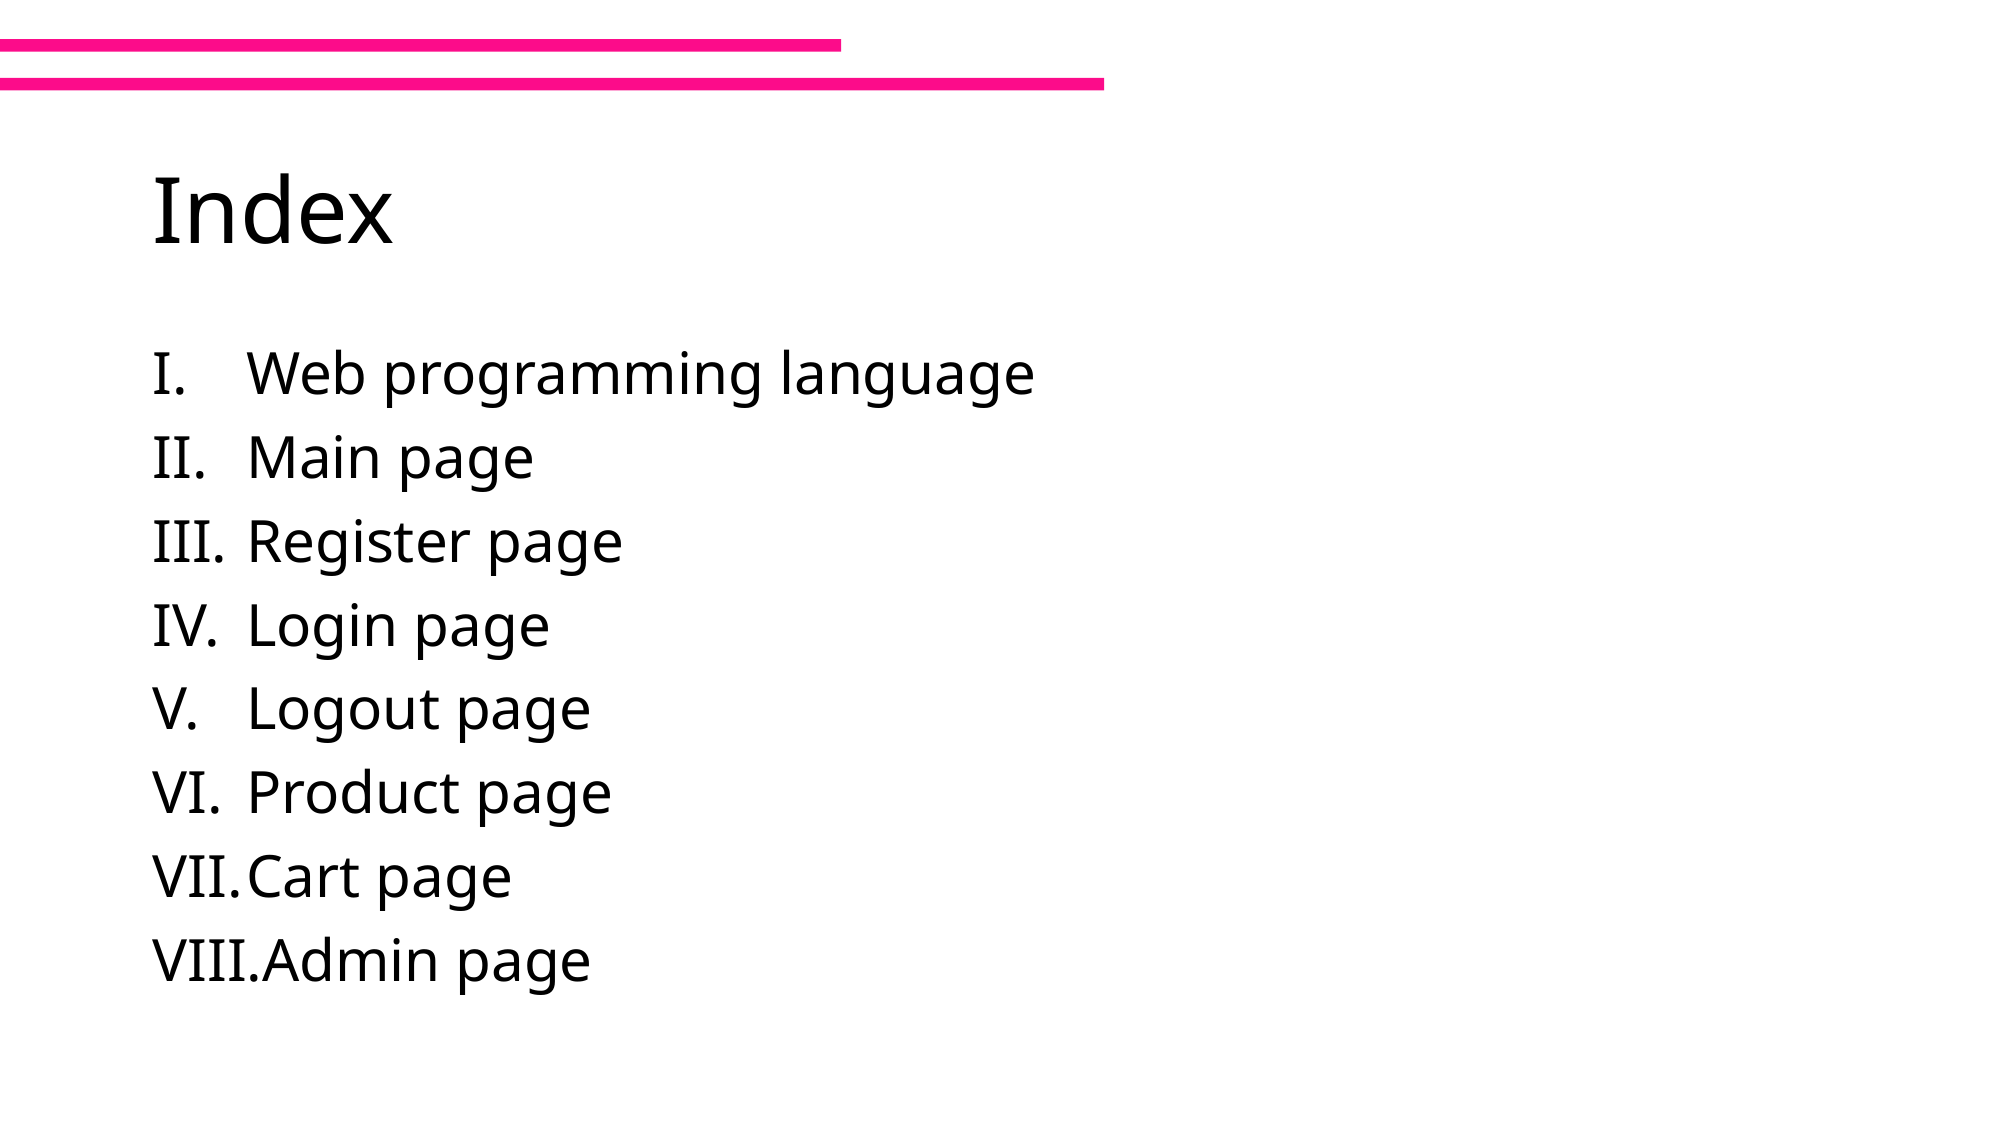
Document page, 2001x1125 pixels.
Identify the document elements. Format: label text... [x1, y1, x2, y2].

text_box [0, 38, 842, 53]
list Web programming language Main page Register page Login page Logout page Product page Cart page Admin page [137, 336, 1863, 1051]
title Index [137, 104, 1863, 323]
text_box [0, 77, 1105, 91]
